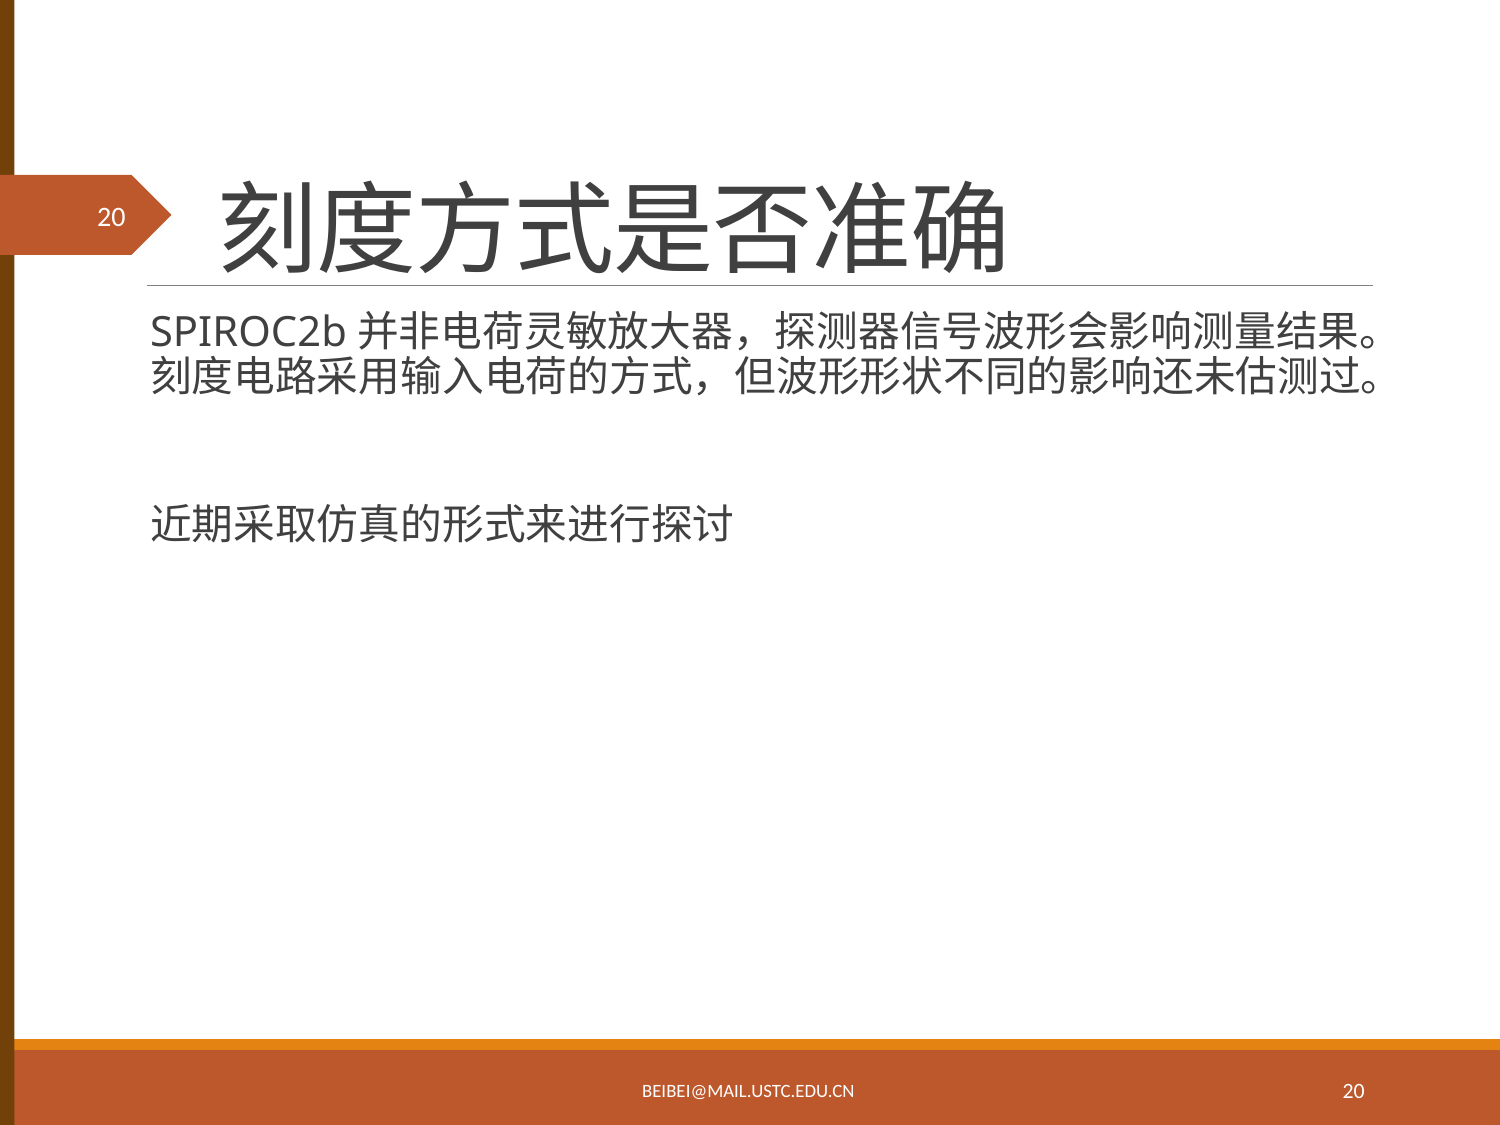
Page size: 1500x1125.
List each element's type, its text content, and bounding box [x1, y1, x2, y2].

list SPIROC2b并非电荷灵敏放大器，探测器信号波形会影响测量结果。刻度电路采用输入电荷的方式，但波形形状不同的影响还未估测过。 近期采取仿真的形式来进行探讨 [135, 302, 1373, 963]
title 刻度方式是否准确 [202, 55, 1441, 294]
slide_number 20 [1218, 1059, 1380, 1120]
footer BEIBEI@MAIL.USTC.EDU.CN [453, 1059, 1047, 1120]
